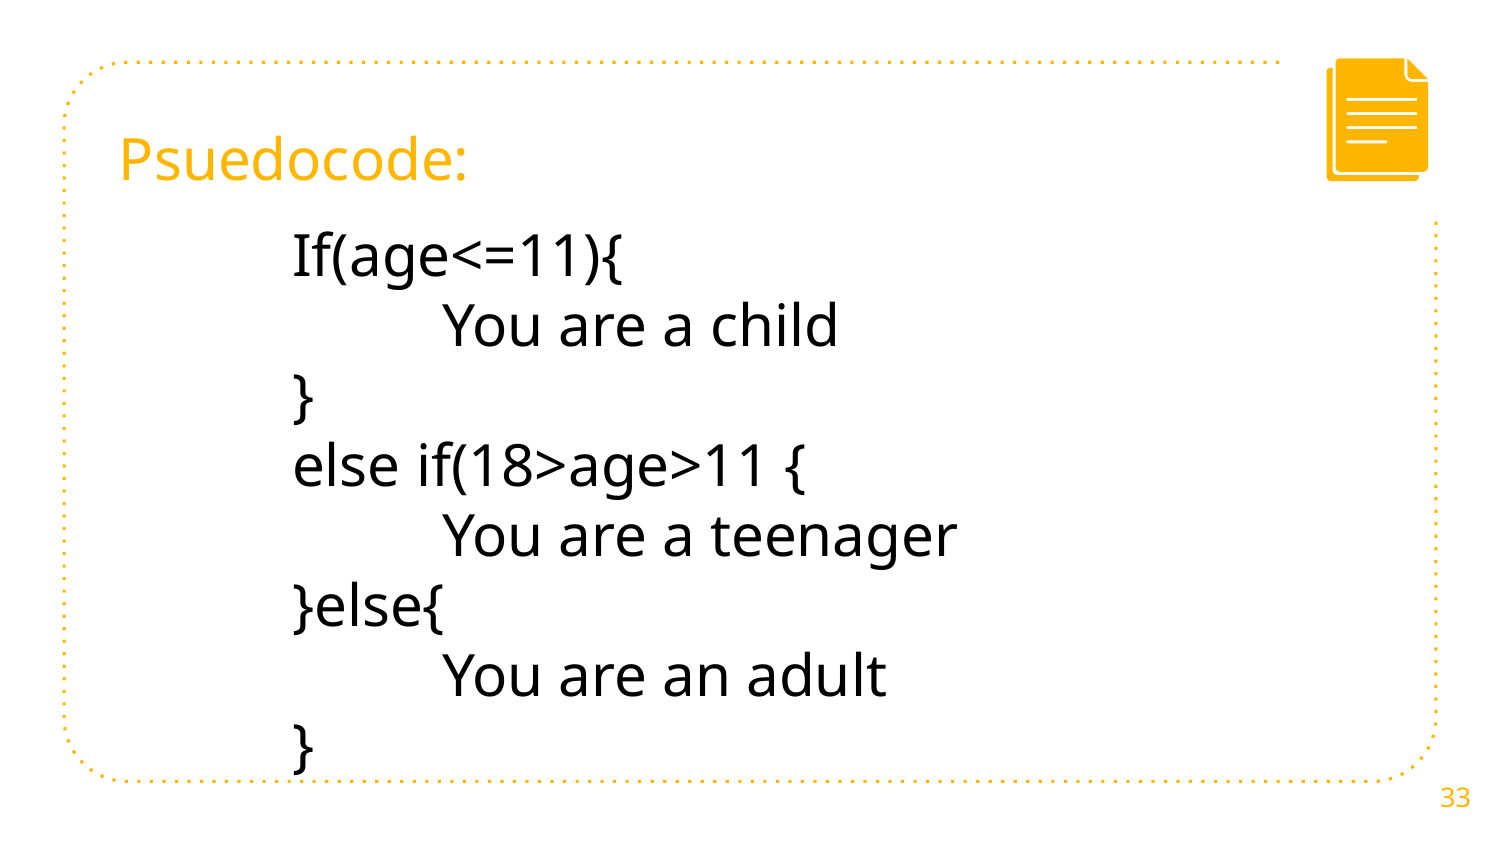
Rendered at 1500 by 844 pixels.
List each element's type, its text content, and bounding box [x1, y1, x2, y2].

title Psuedocode: [103, 106, 577, 203]
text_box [1326, 58, 1429, 182]
text_box If(age<=11){ You are a child } else if(18>age>11 { You are a teenager }else{ You are an adult } [277, 202, 1429, 763]
slide_number 33 [1411, 753, 1500, 844]
